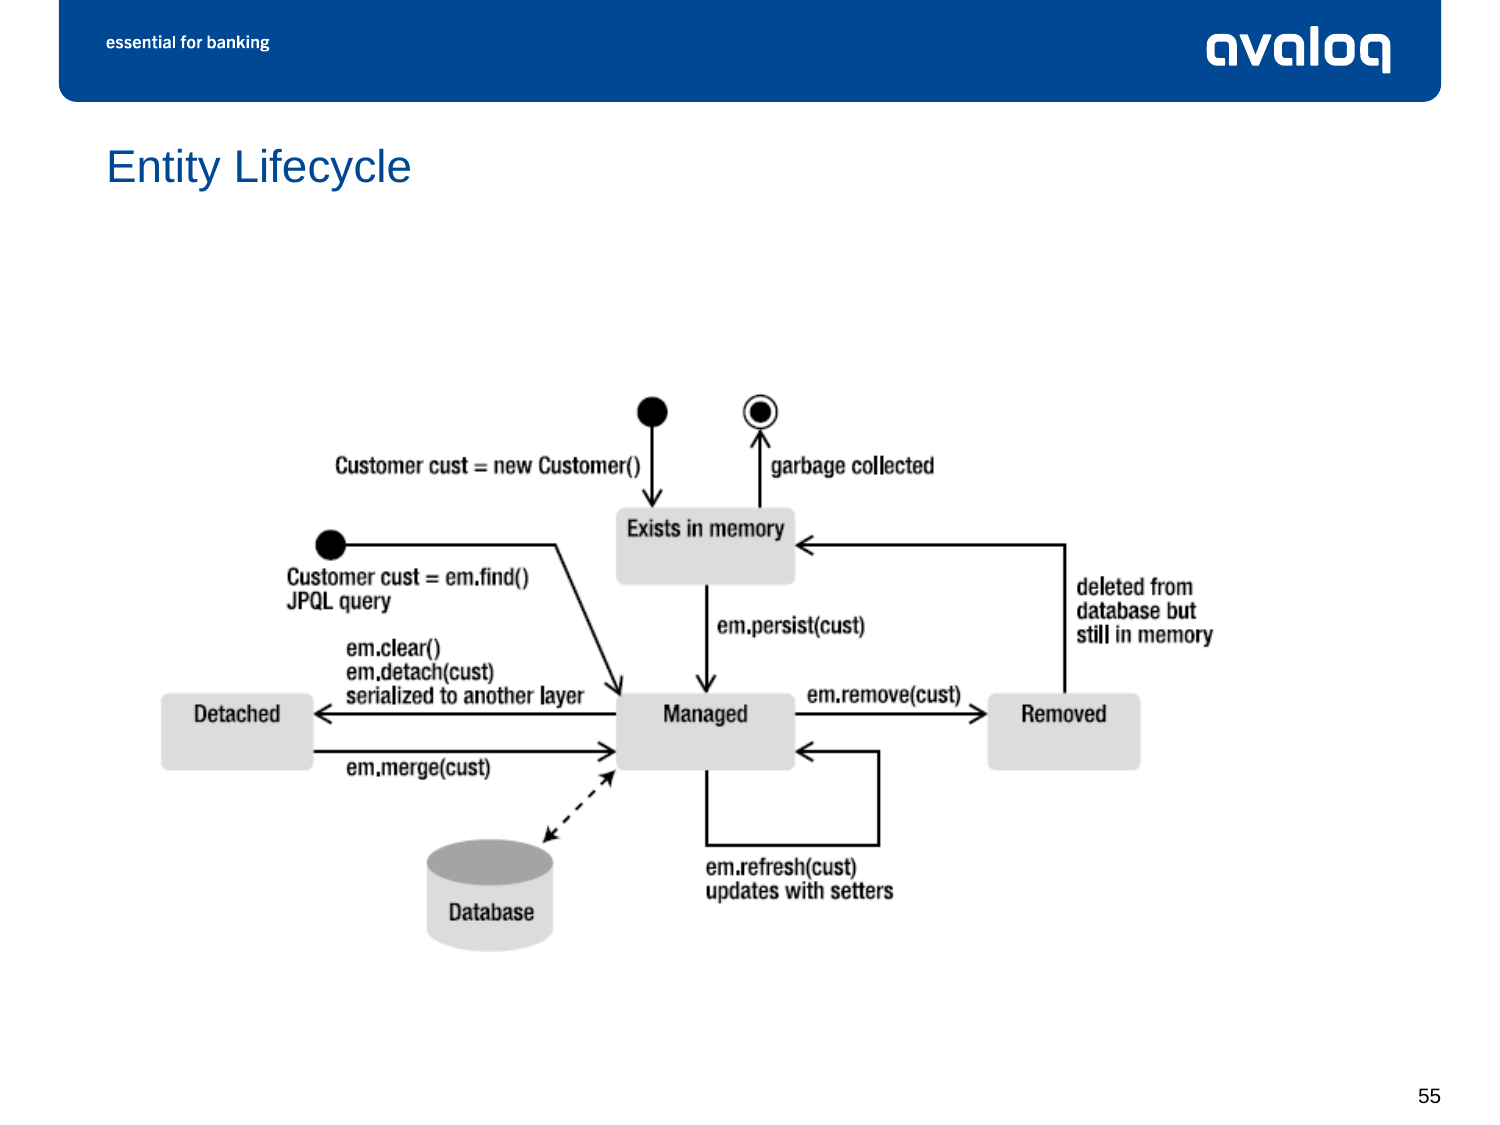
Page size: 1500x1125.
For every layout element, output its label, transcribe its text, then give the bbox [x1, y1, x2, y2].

title Entity Lifecycle [105, 142, 1394, 215]
picture [116, 322, 1384, 974]
slide_number 55 [1200, 1082, 1442, 1112]
